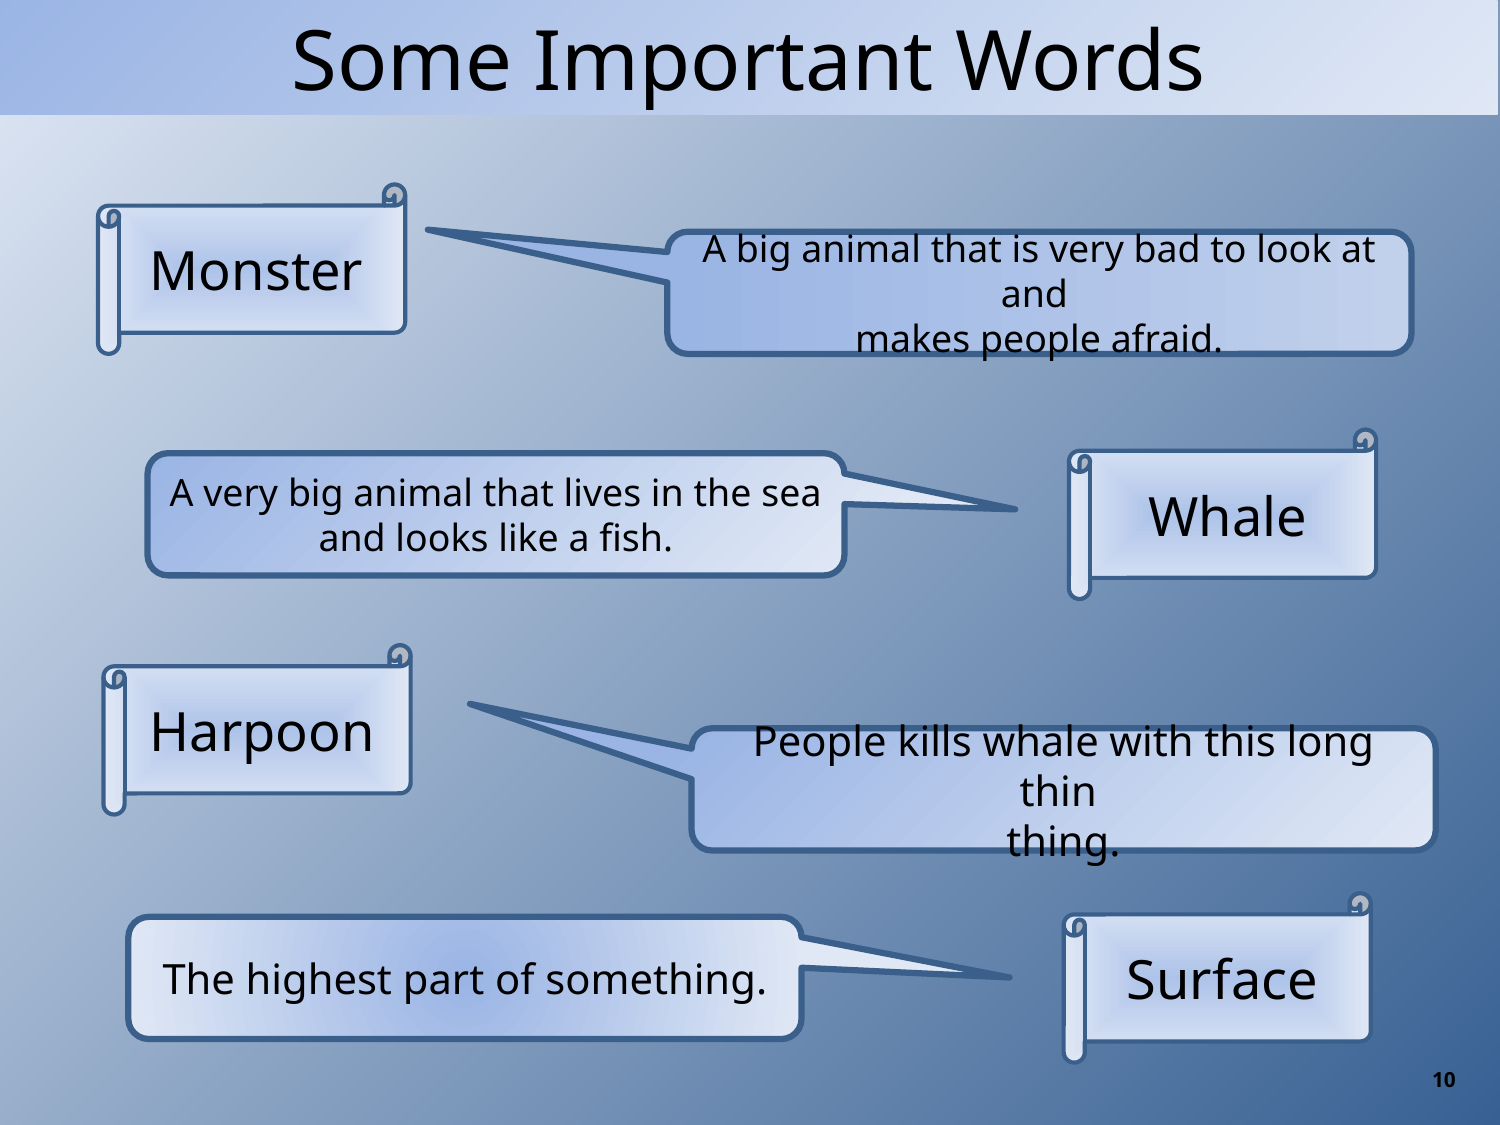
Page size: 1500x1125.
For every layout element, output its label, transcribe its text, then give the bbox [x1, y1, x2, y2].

text_box A very big animal that lives in the sea and looks like a fish. [145, 451, 1018, 578]
text_box Whale [1066, 427, 1379, 602]
text_box Monster [95, 182, 408, 356]
text_box Surface [1061, 891, 1373, 1065]
text_box Harpoon [101, 643, 413, 817]
text_box The highest part of something. [126, 914, 1012, 1042]
text_box Some Important Words [0, 0, 1498, 115]
text_box People kills whale with this long thin thing. [467, 701, 1438, 853]
text_box A big animal that is very bad to look at and makes people afraid. [425, 227, 1414, 357]
text_box 10 [1417, 1058, 1500, 1099]
